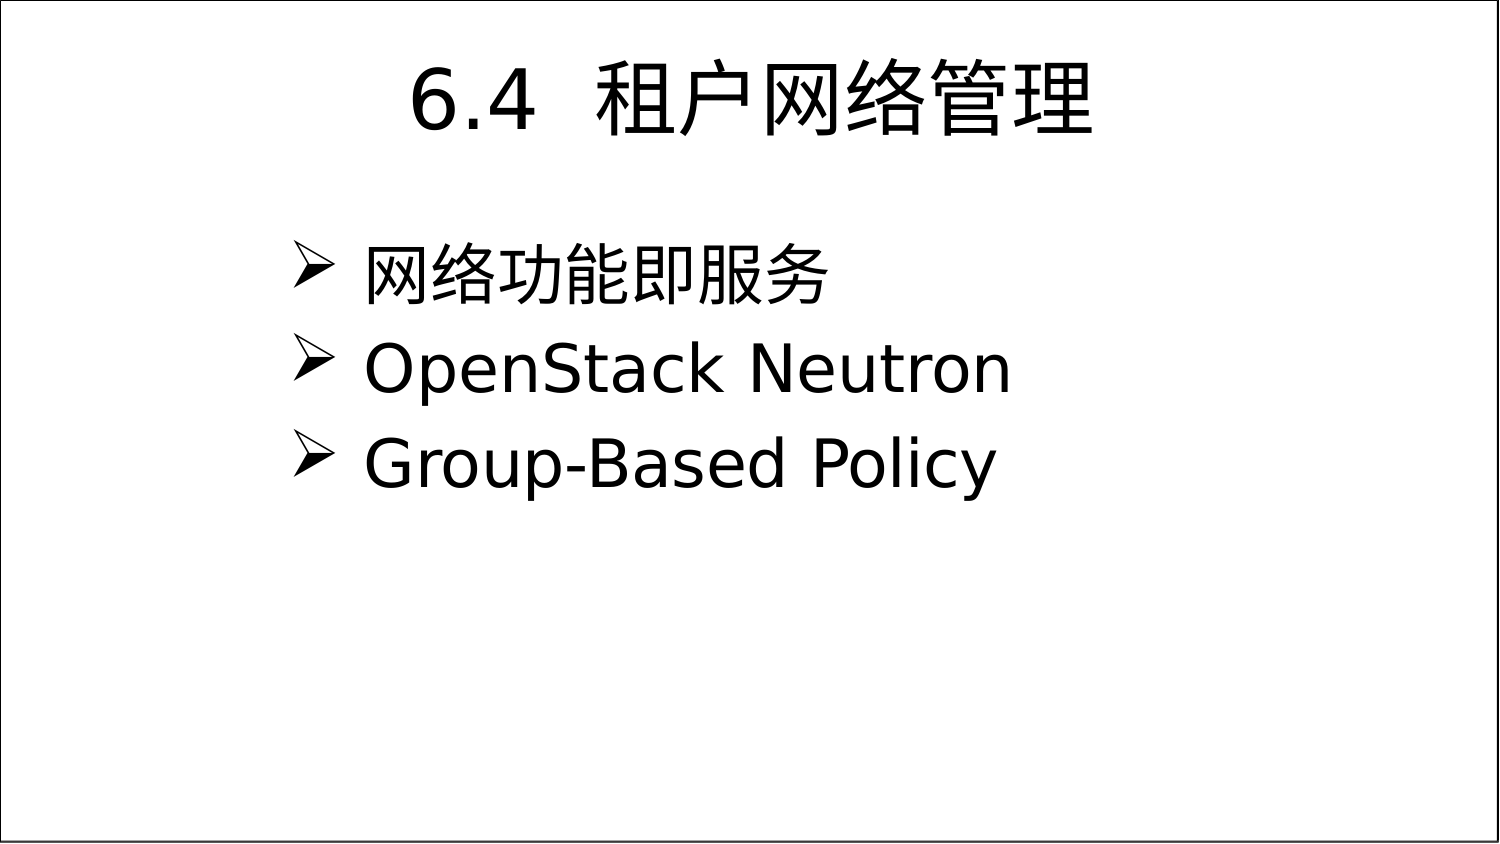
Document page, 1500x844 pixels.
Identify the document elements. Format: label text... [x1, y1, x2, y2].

title 6.4 租户网络管理 [405, 44, 1095, 188]
text_box 网络功能即服务 OpenStack Neutron Group-Based Policy [286, 217, 1155, 502]
